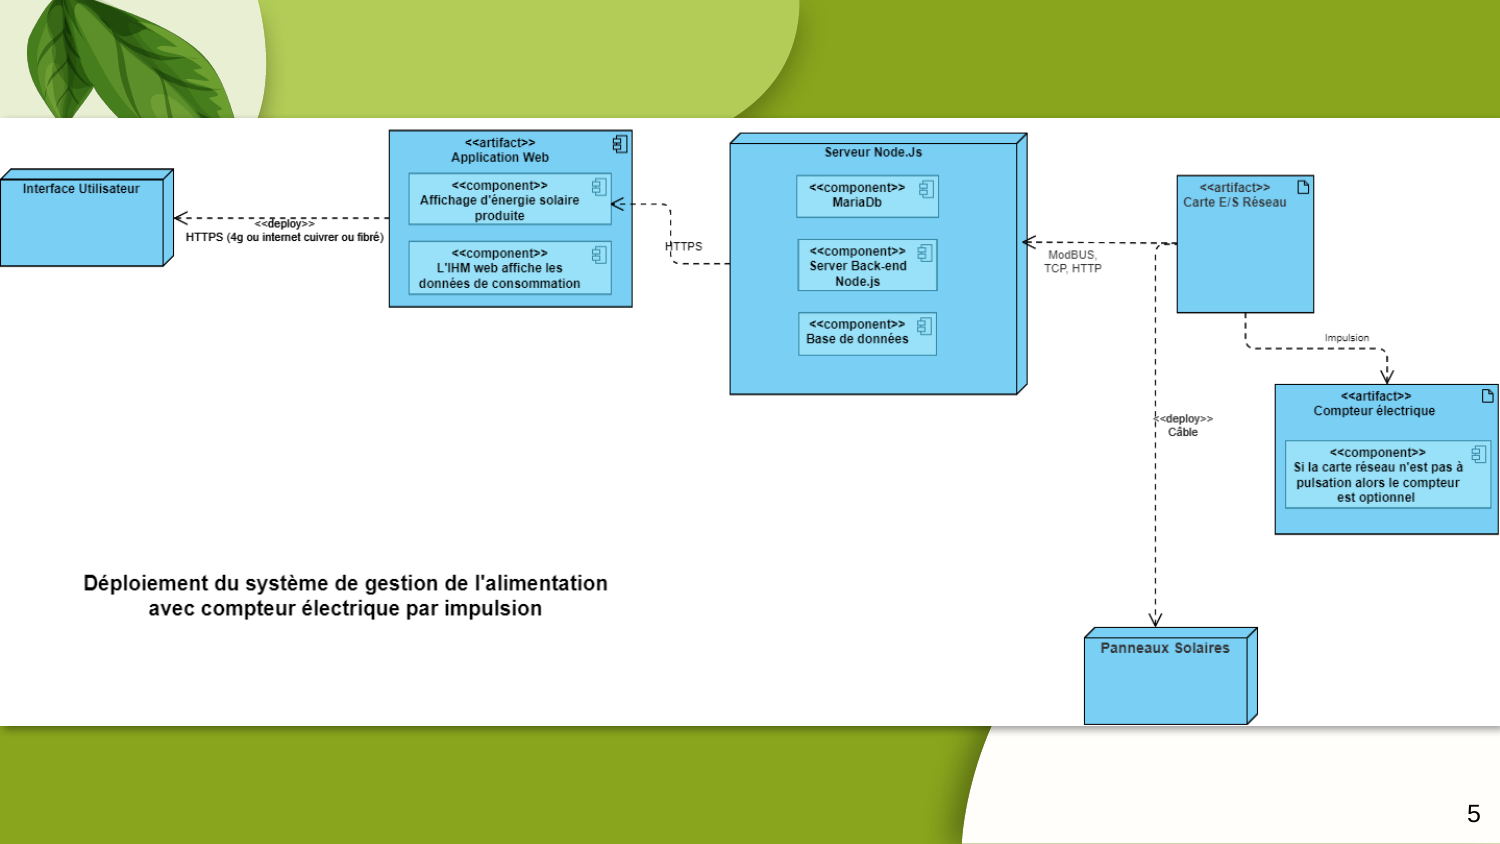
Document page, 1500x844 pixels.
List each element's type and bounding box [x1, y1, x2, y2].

picture [0, 0, 1500, 726]
